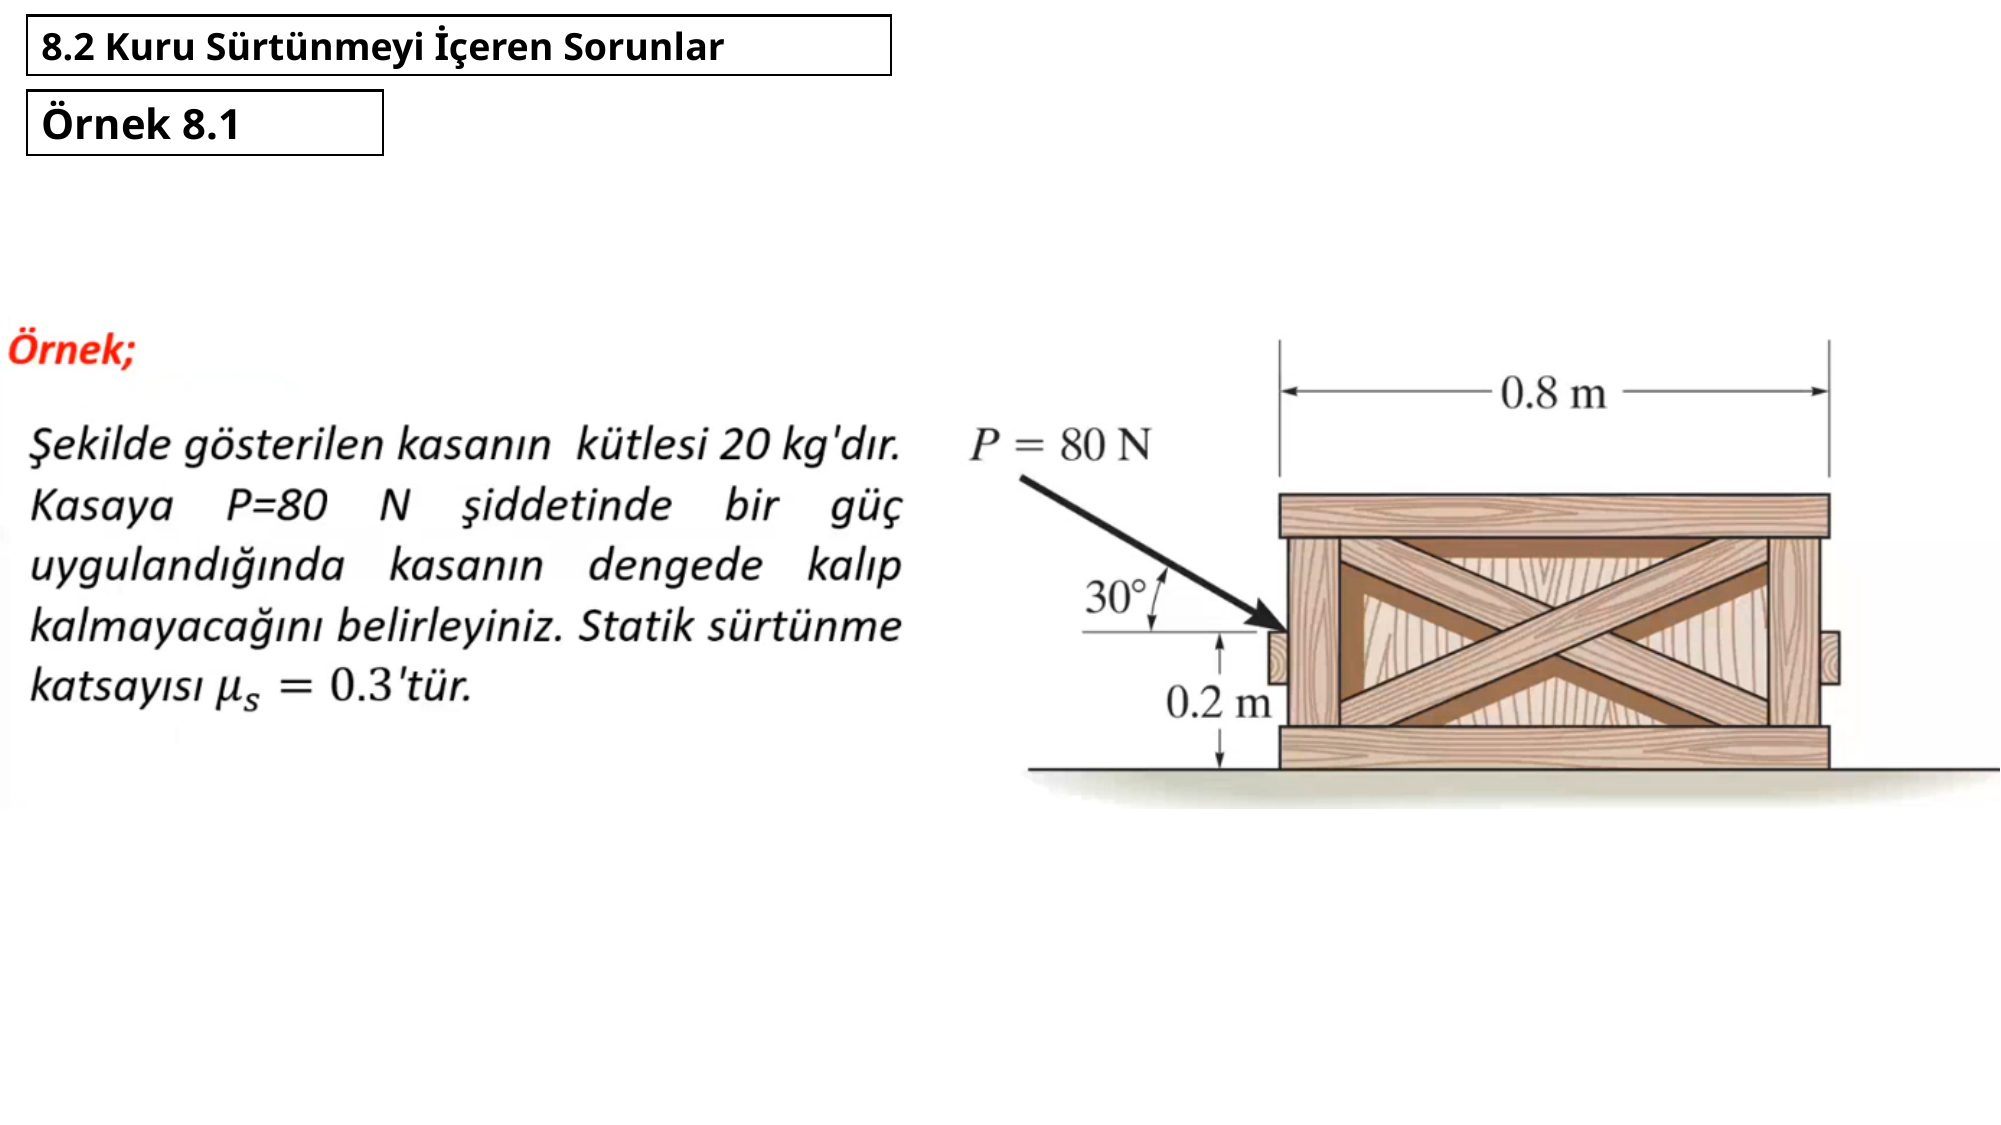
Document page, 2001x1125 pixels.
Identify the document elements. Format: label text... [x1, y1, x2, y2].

picture [0, 315, 2000, 810]
text_box 8.2 Kuru Sürtünmeyi İçeren Sorunlar [26, 14, 892, 76]
text_box Örnek 8.1 [26, 89, 384, 156]
